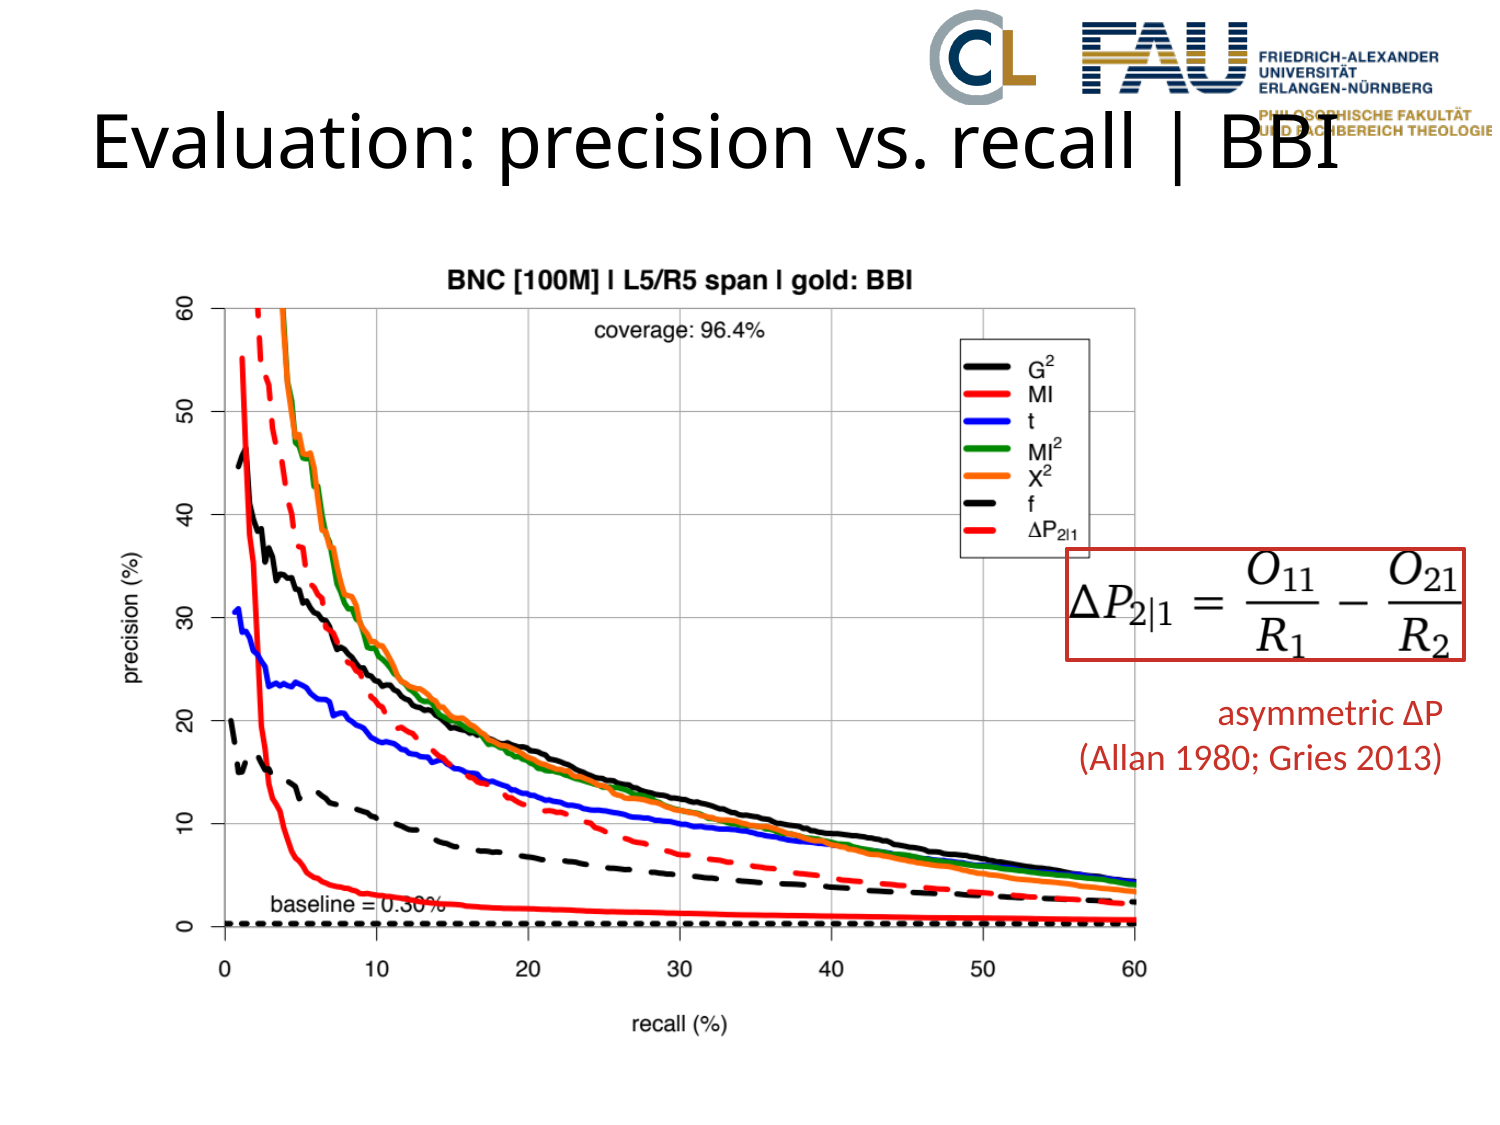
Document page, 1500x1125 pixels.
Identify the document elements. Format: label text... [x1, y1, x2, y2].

title Evaluation: precision vs. recall | BBI [75, 45, 1425, 233]
picture [113, 250, 1463, 1037]
text_box asymmetric ΔP (Allan 1980; Gries 2013) [1168, 680, 1459, 786]
